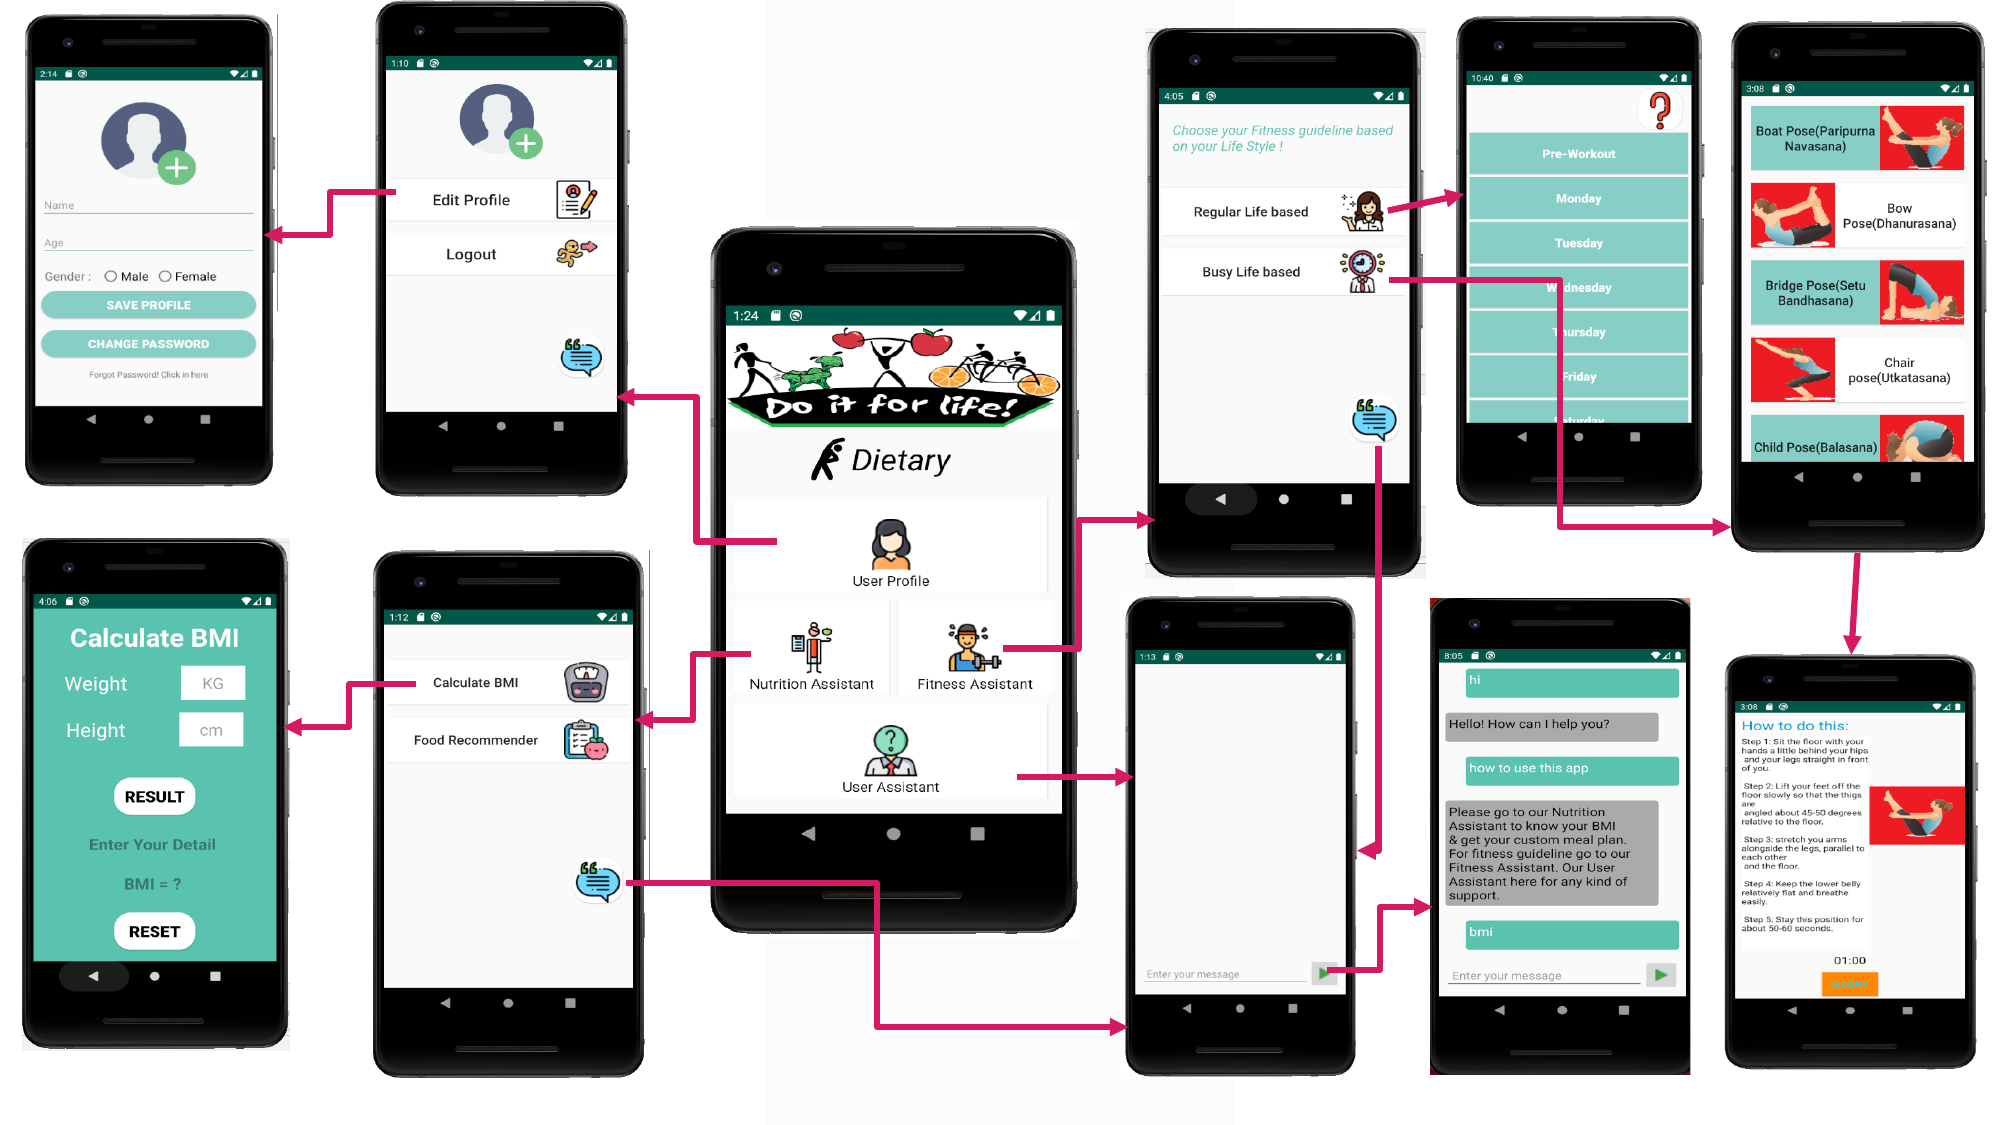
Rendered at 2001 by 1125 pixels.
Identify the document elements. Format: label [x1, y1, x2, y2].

picture [1120, 593, 1358, 1080]
text_box [1387, 279, 1732, 528]
text_box [1002, 519, 1157, 650]
picture [1451, 13, 1707, 279]
picture [1722, 654, 1981, 1072]
text_box [1326, 906, 1434, 971]
text_box [1164, 636, 1571, 660]
text_box [262, 191, 397, 236]
text_box [282, 683, 417, 728]
text_box [615, 396, 778, 542]
picture [1429, 598, 1691, 1075]
text_box [1850, 552, 1858, 656]
text_box [1387, 193, 1465, 212]
picture [368, 547, 651, 1079]
picture [19, 12, 278, 491]
text_box [633, 653, 752, 721]
picture [370, 0, 633, 498]
picture [1144, 28, 1427, 579]
picture [22, 538, 291, 1052]
picture [700, 218, 1080, 882]
picture [1728, 20, 1987, 554]
text_box [625, 882, 1130, 1028]
